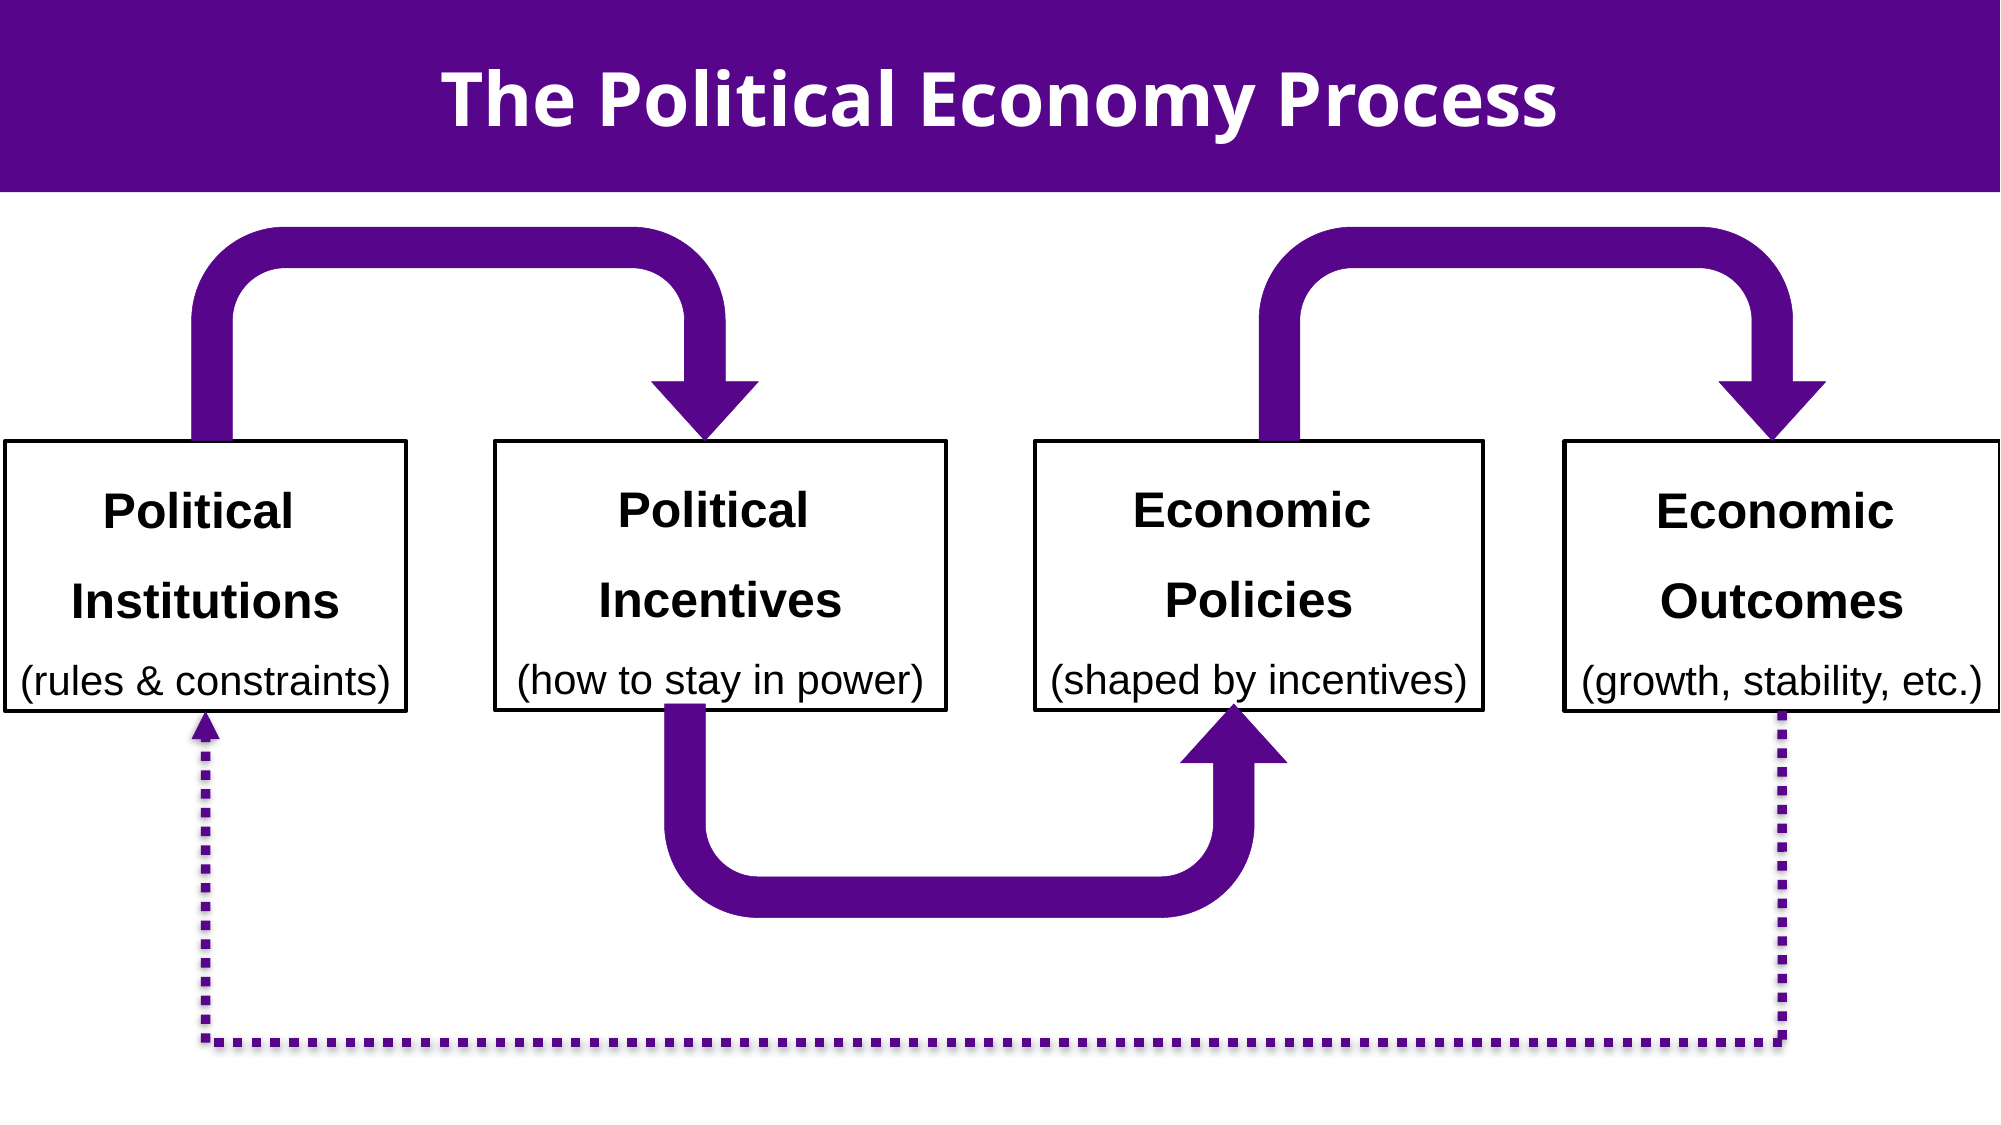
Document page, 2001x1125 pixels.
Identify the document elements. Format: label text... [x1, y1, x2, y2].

text_box Economic Policies (shaped by incentives) [1033, 439, 1485, 712]
text_box The Political Economy Process [0, 0, 2000, 194]
text_box [189, 224, 761, 443]
text_box [1256, 224, 1828, 443]
text_box Political Institutions (rules & constraints) [3, 439, 408, 713]
text_box Economic Outcomes (growth, stability, etc.) [1562, 439, 2000, 713]
text_box Political Incentives (how to stay in power) [493, 439, 948, 712]
text_box [662, 701, 1290, 920]
